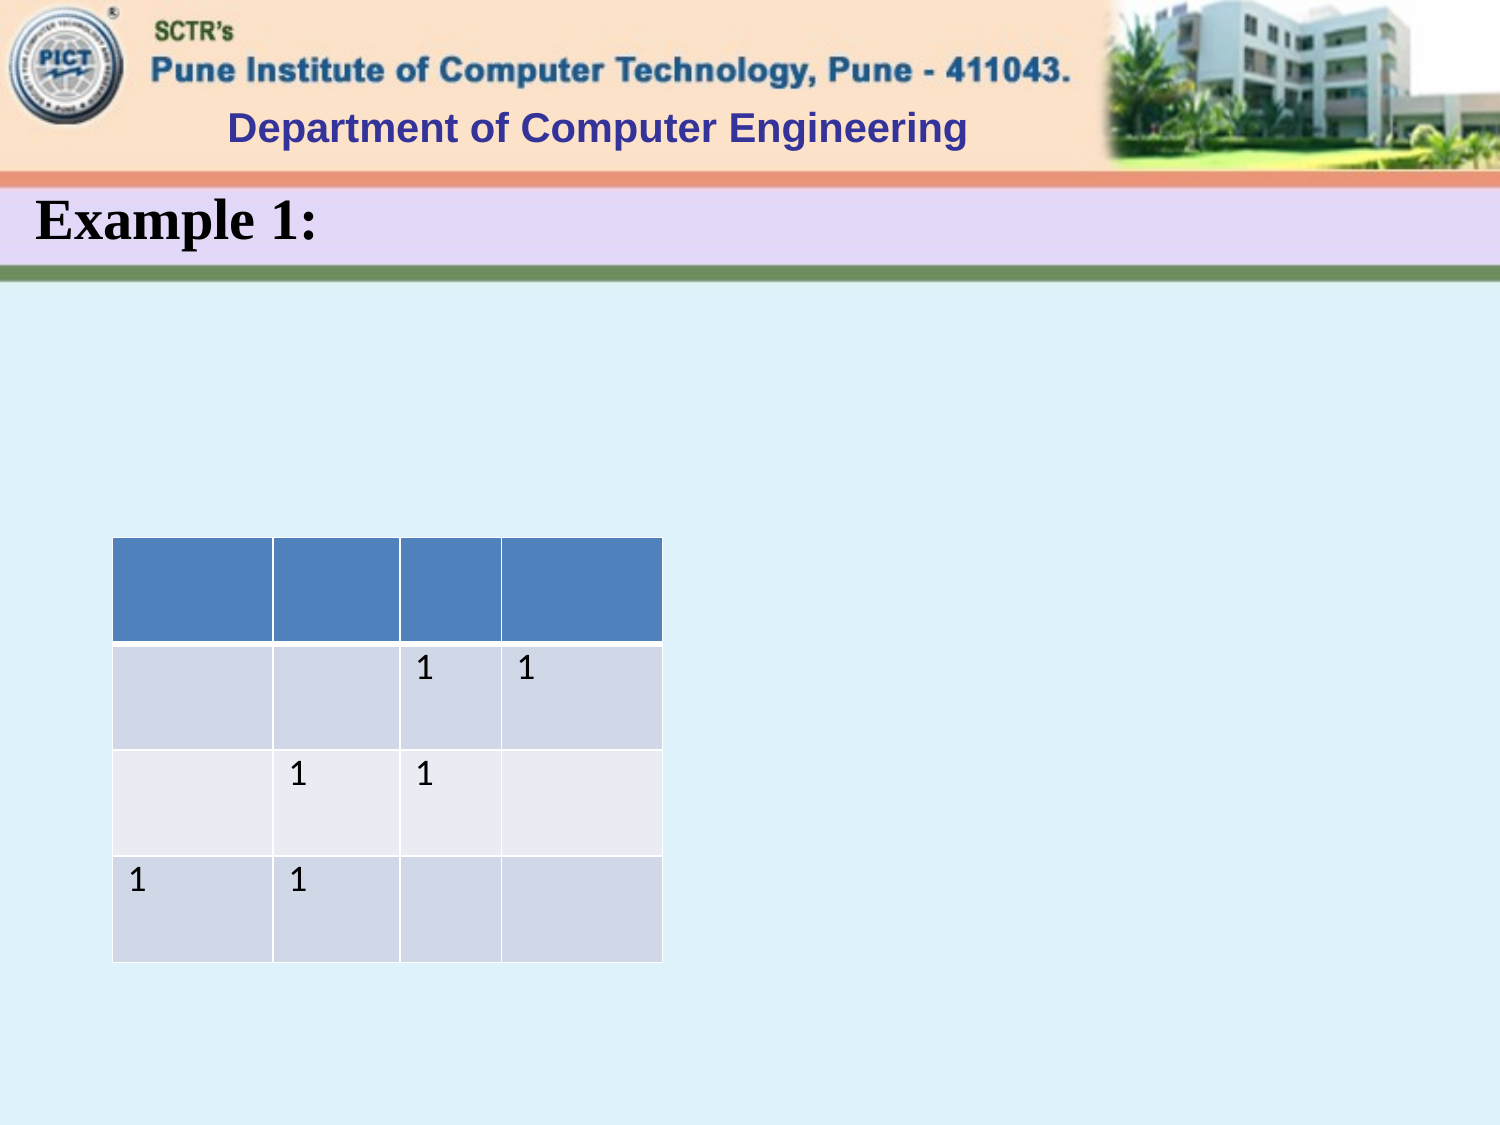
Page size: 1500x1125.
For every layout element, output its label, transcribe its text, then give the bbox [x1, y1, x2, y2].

title Example 1: [35, 181, 482, 253]
table_cell [274, 647, 399, 749]
table_header [274, 538, 399, 641]
table_header [502, 538, 662, 641]
table_cell 1 [274, 857, 399, 962]
table_header [113, 538, 272, 641]
table_cell 1 [401, 751, 501, 855]
table_cell [113, 647, 272, 749]
text_box Department of Computer Engineering [225, 98, 972, 151]
table_cell [502, 751, 662, 855]
table_cell 1 [274, 751, 399, 855]
table_cell [113, 751, 272, 855]
table_header [401, 538, 501, 641]
picture [0, 0, 1500, 1125]
table_cell 1 [401, 647, 501, 749]
table_cell [502, 857, 662, 962]
table_cell 1 [502, 647, 662, 749]
table_cell 1 [113, 857, 272, 962]
table_cell [401, 857, 501, 962]
